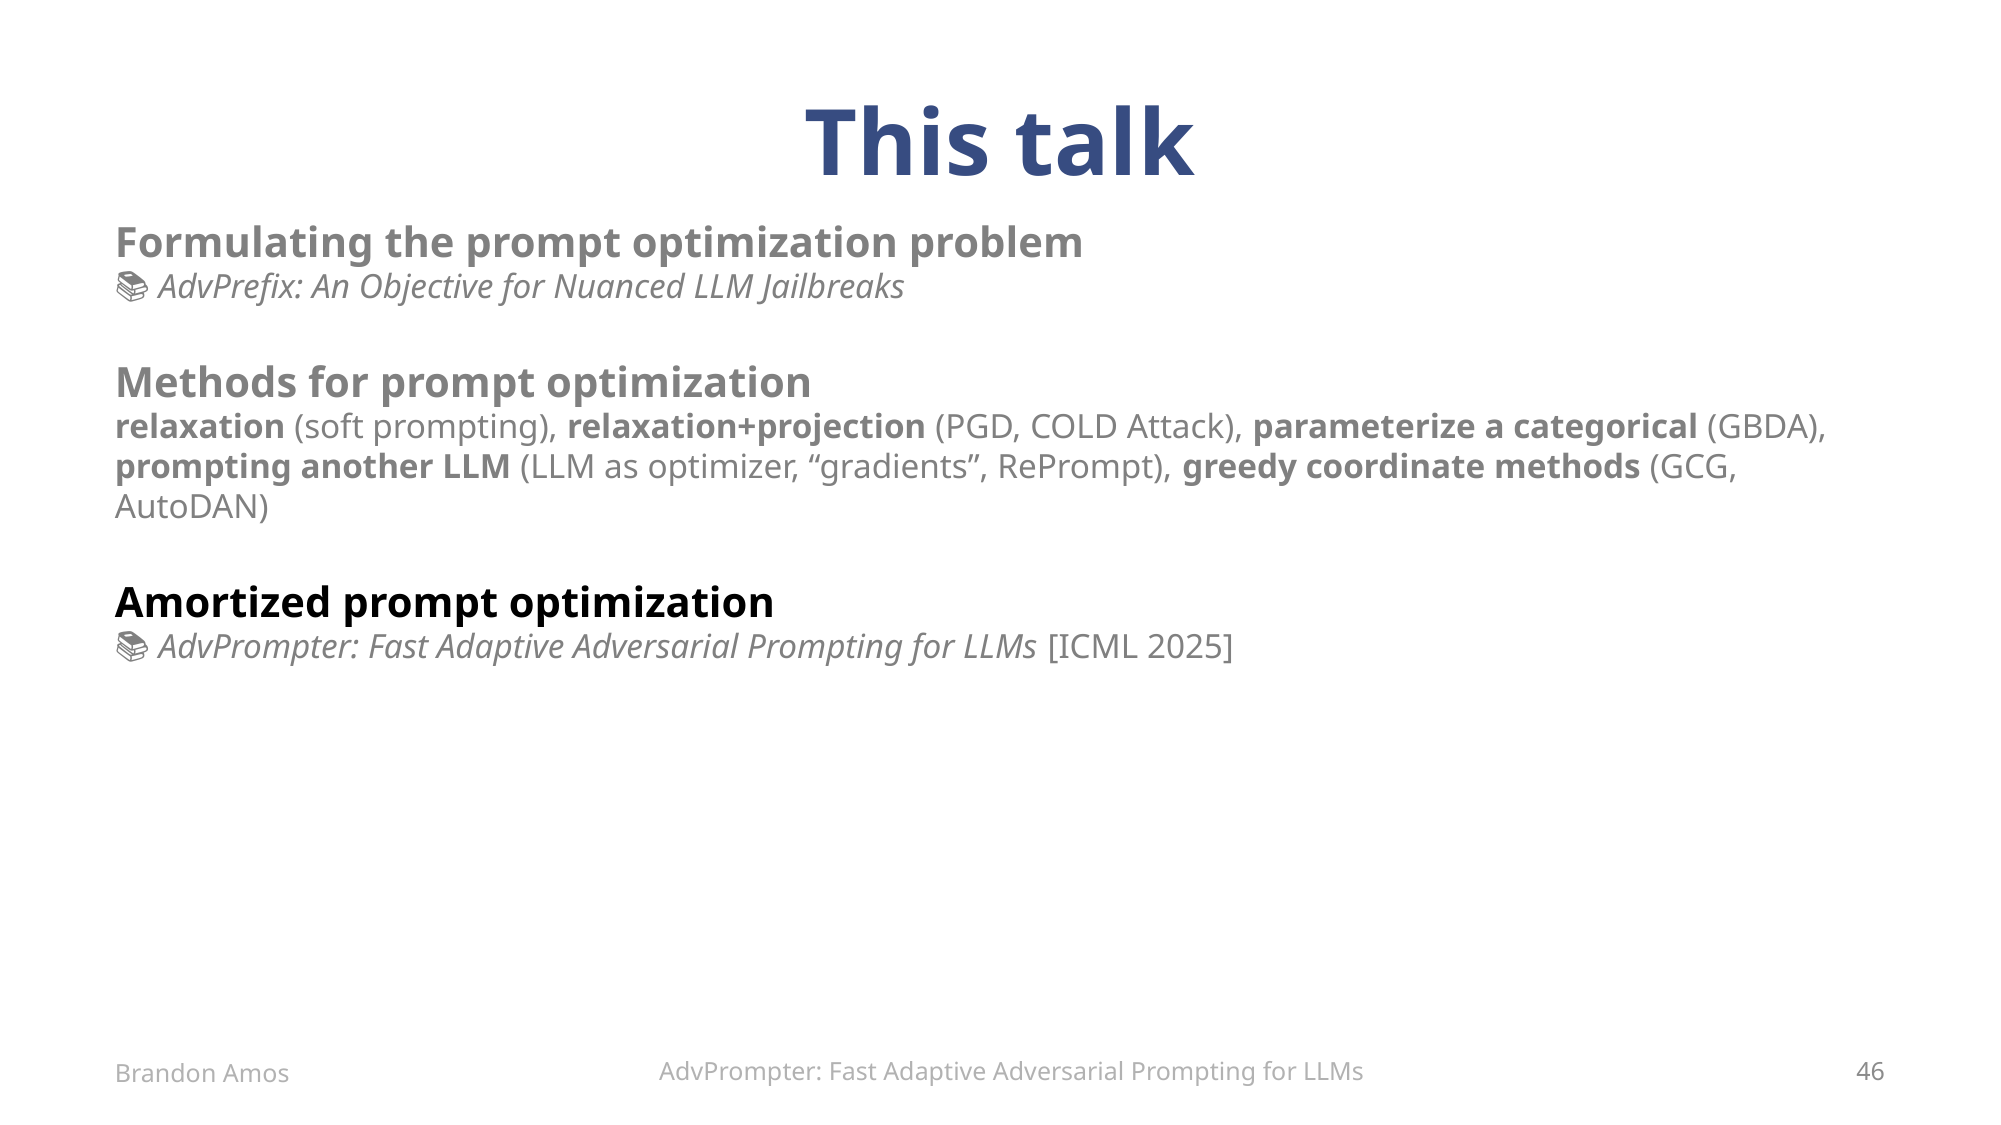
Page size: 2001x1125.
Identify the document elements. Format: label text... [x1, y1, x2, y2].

title This talk [99, 45, 1900, 208]
slide_number 46 [1433, 1042, 1900, 1103]
list Formulating the prompt optimization problem 📚 AdvPrefix: An Objective for Nuanced LLM Jailbreaks Methods for prompt optimization relaxation (soft prompting), relaxation+projection (PGD, COLD Attack), parameterize a categorical (GBDA), prompting another LLM (LLM as optimizer, “gradients”, RePrompt), greedy coordinate methods (GCG, AutoDAN) Amortized prompt optimization 📚 AdvPrompter: Fast Adaptive Adversarial Prompting for LLMs [ICML 2025] [99, 208, 1900, 1043]
footer AdvPrompter: Fast Adaptive Adversarial Prompting for LLMs [590, 1042, 1433, 1103]
slide_number Brandon Amos [99, 1042, 567, 1103]
